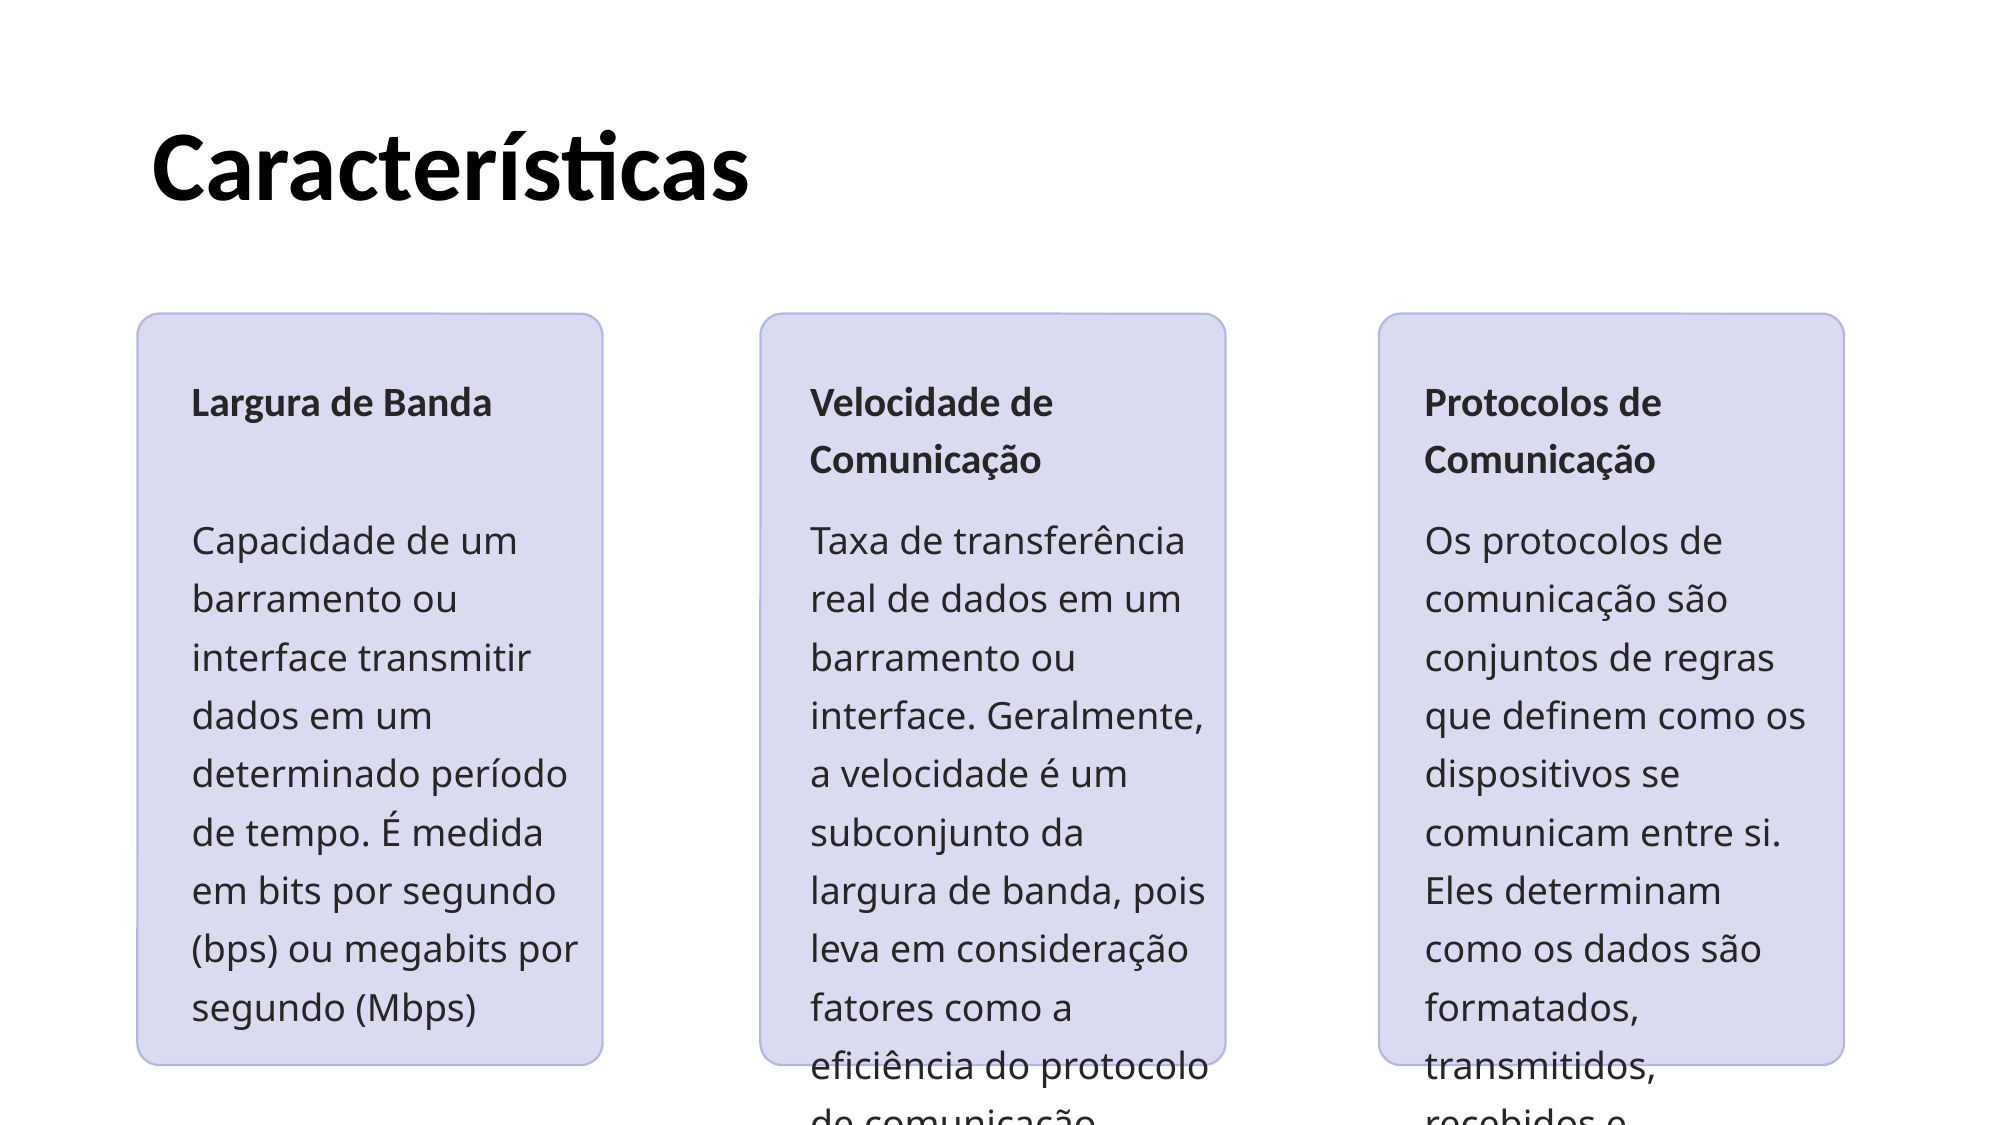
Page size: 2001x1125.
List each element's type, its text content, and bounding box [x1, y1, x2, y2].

text_box Taxa de transferência real de dados em um barramento ou interface. Geralmente, a velocidade é um subconjunto da largura de banda, pois leva em consideração fatores como a eficiência do protocolo de comunicação [795, 496, 1230, 905]
text_box Velocidade de Comunicação [795, 360, 1230, 475]
text_box [1378, 313, 1845, 1066]
text_box Capacidade de um barramento ou interface transmitir dados em um determinado período de tempo. É medida em bits por segundo (bps) ou megabits por segundo (Mbps) [176, 496, 612, 847]
text_box [137, 313, 603, 1066]
title Características [137, 59, 1863, 278]
text_box Os protocolos de comunicação são conjuntos de regras que definem como os dispositivos se comunicam entre si. Eles determinam como os dados são formatados, transmitidos, recebidos e interpretados. [1409, 496, 1845, 905]
text_box Protocolos de Comunicação [1409, 360, 1845, 475]
text_box Largura de Banda [176, 360, 564, 417]
text_box [760, 313, 1226, 1066]
